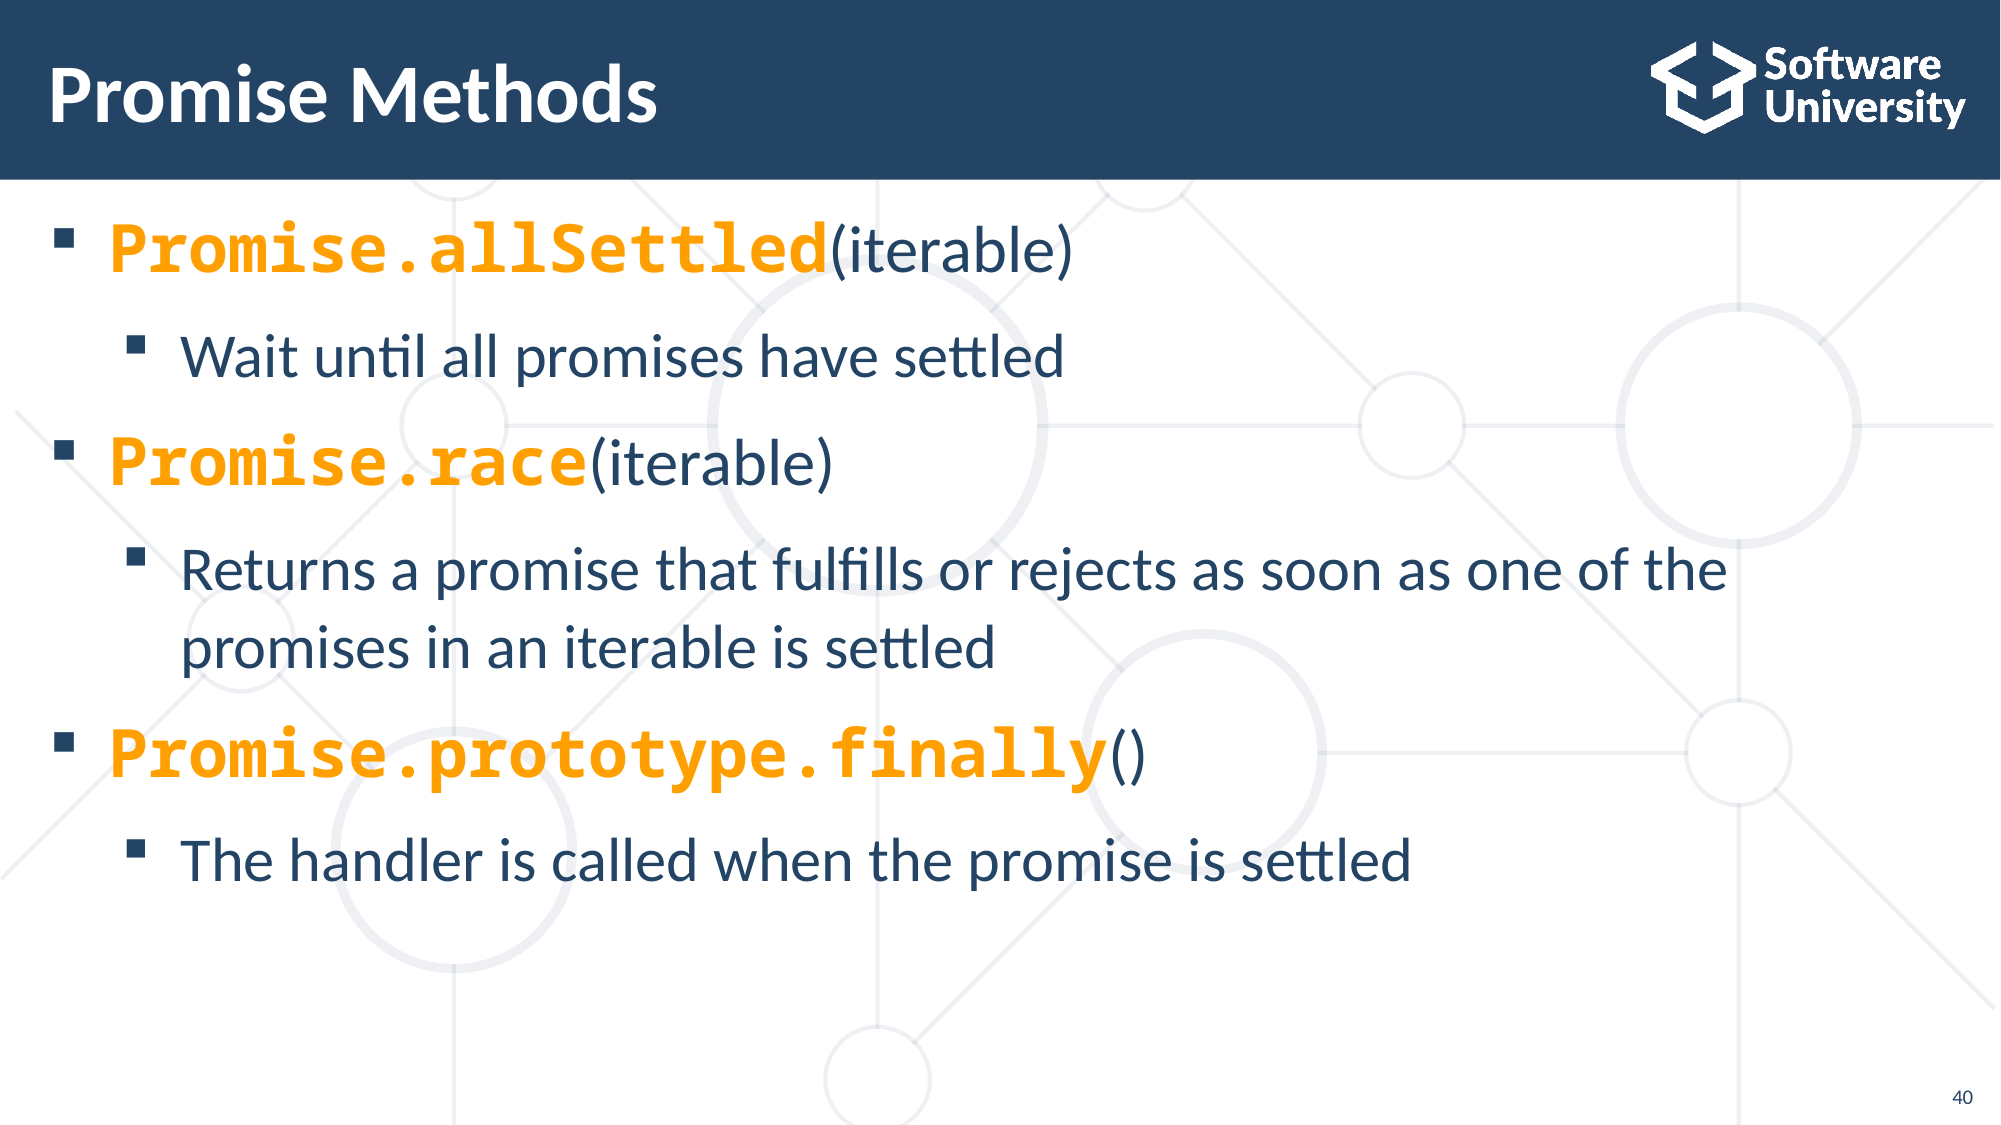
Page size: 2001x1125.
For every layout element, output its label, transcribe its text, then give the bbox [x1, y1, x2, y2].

picture [1651, 41, 1966, 134]
list Promise.allSettled(iterable) Wait until all promises have settled Promise.race(iterable) Returns a promise that fulfills or rejects as soon as one of the promises in an iterable is settled Promise.prototype.finally() The handler is called when the promise is settled [31, 196, 1970, 1104]
slide_number 40 [1927, 1067, 1989, 1117]
title Promise Methods [31, 16, 1625, 162]
